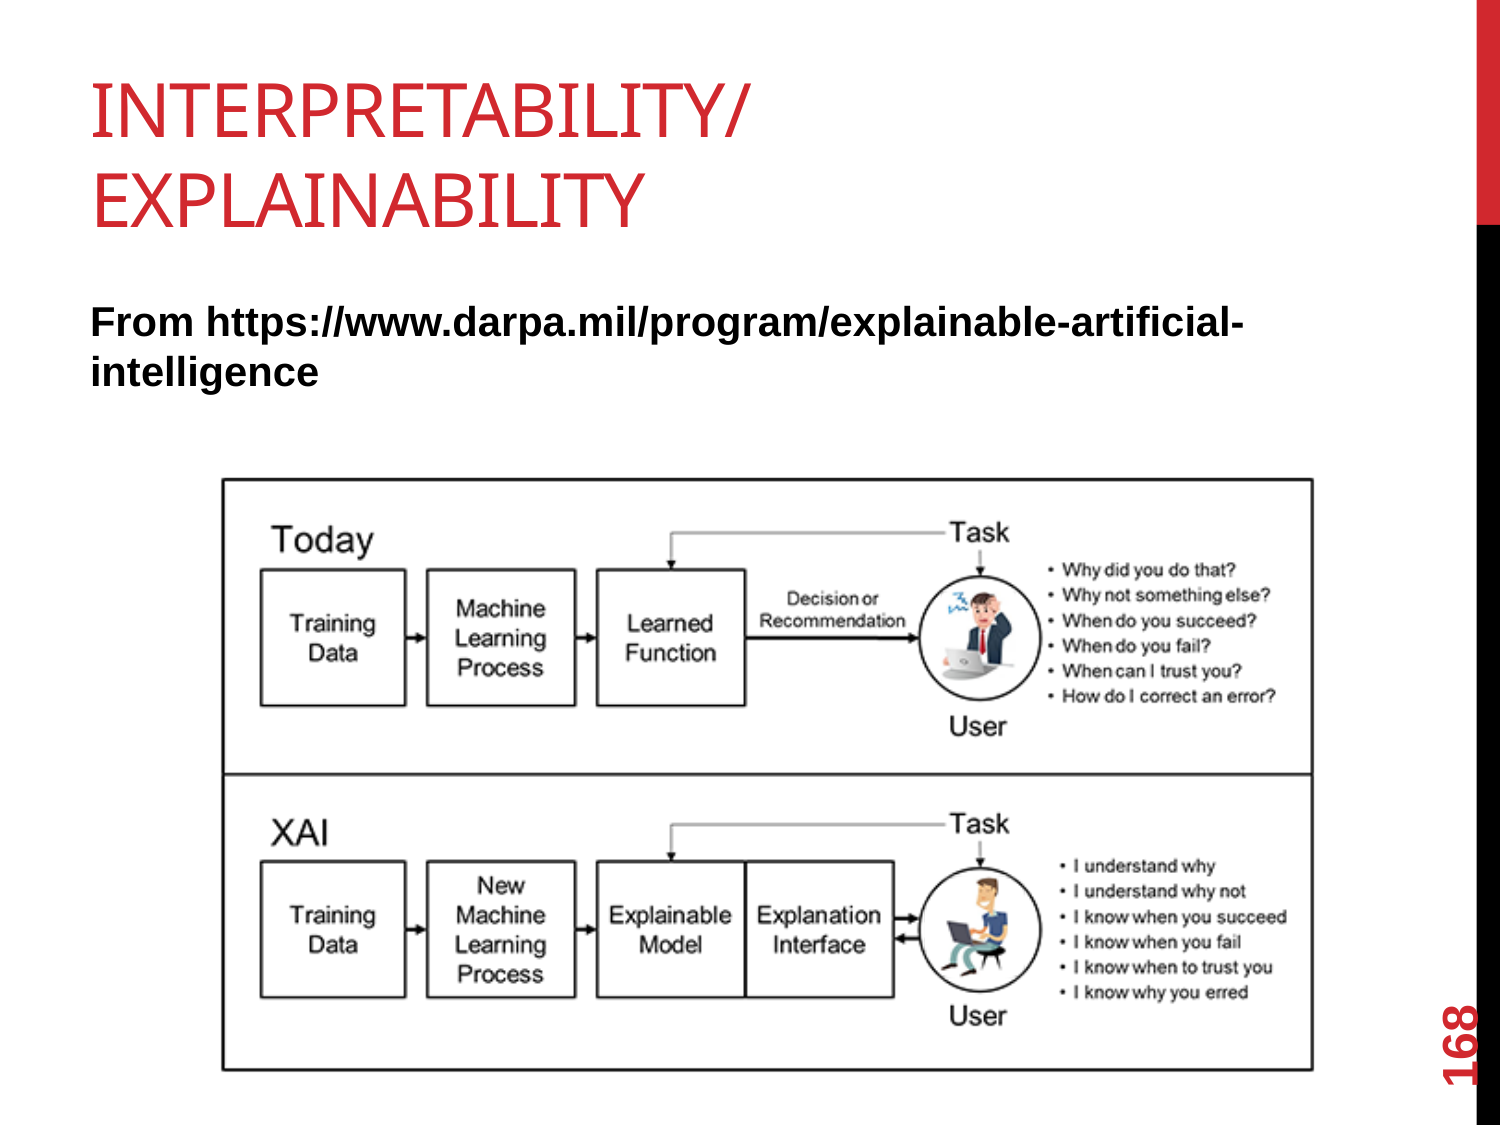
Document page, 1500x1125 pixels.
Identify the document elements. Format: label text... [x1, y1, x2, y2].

title Interpretability/Explainability [75, 25, 1025, 250]
list From https://www.darpa.mil/program/explainable-artificial-intelligence [75, 287, 1325, 1005]
picture [214, 464, 1322, 1090]
slide_number 168 [1427, 887, 1488, 1104]
